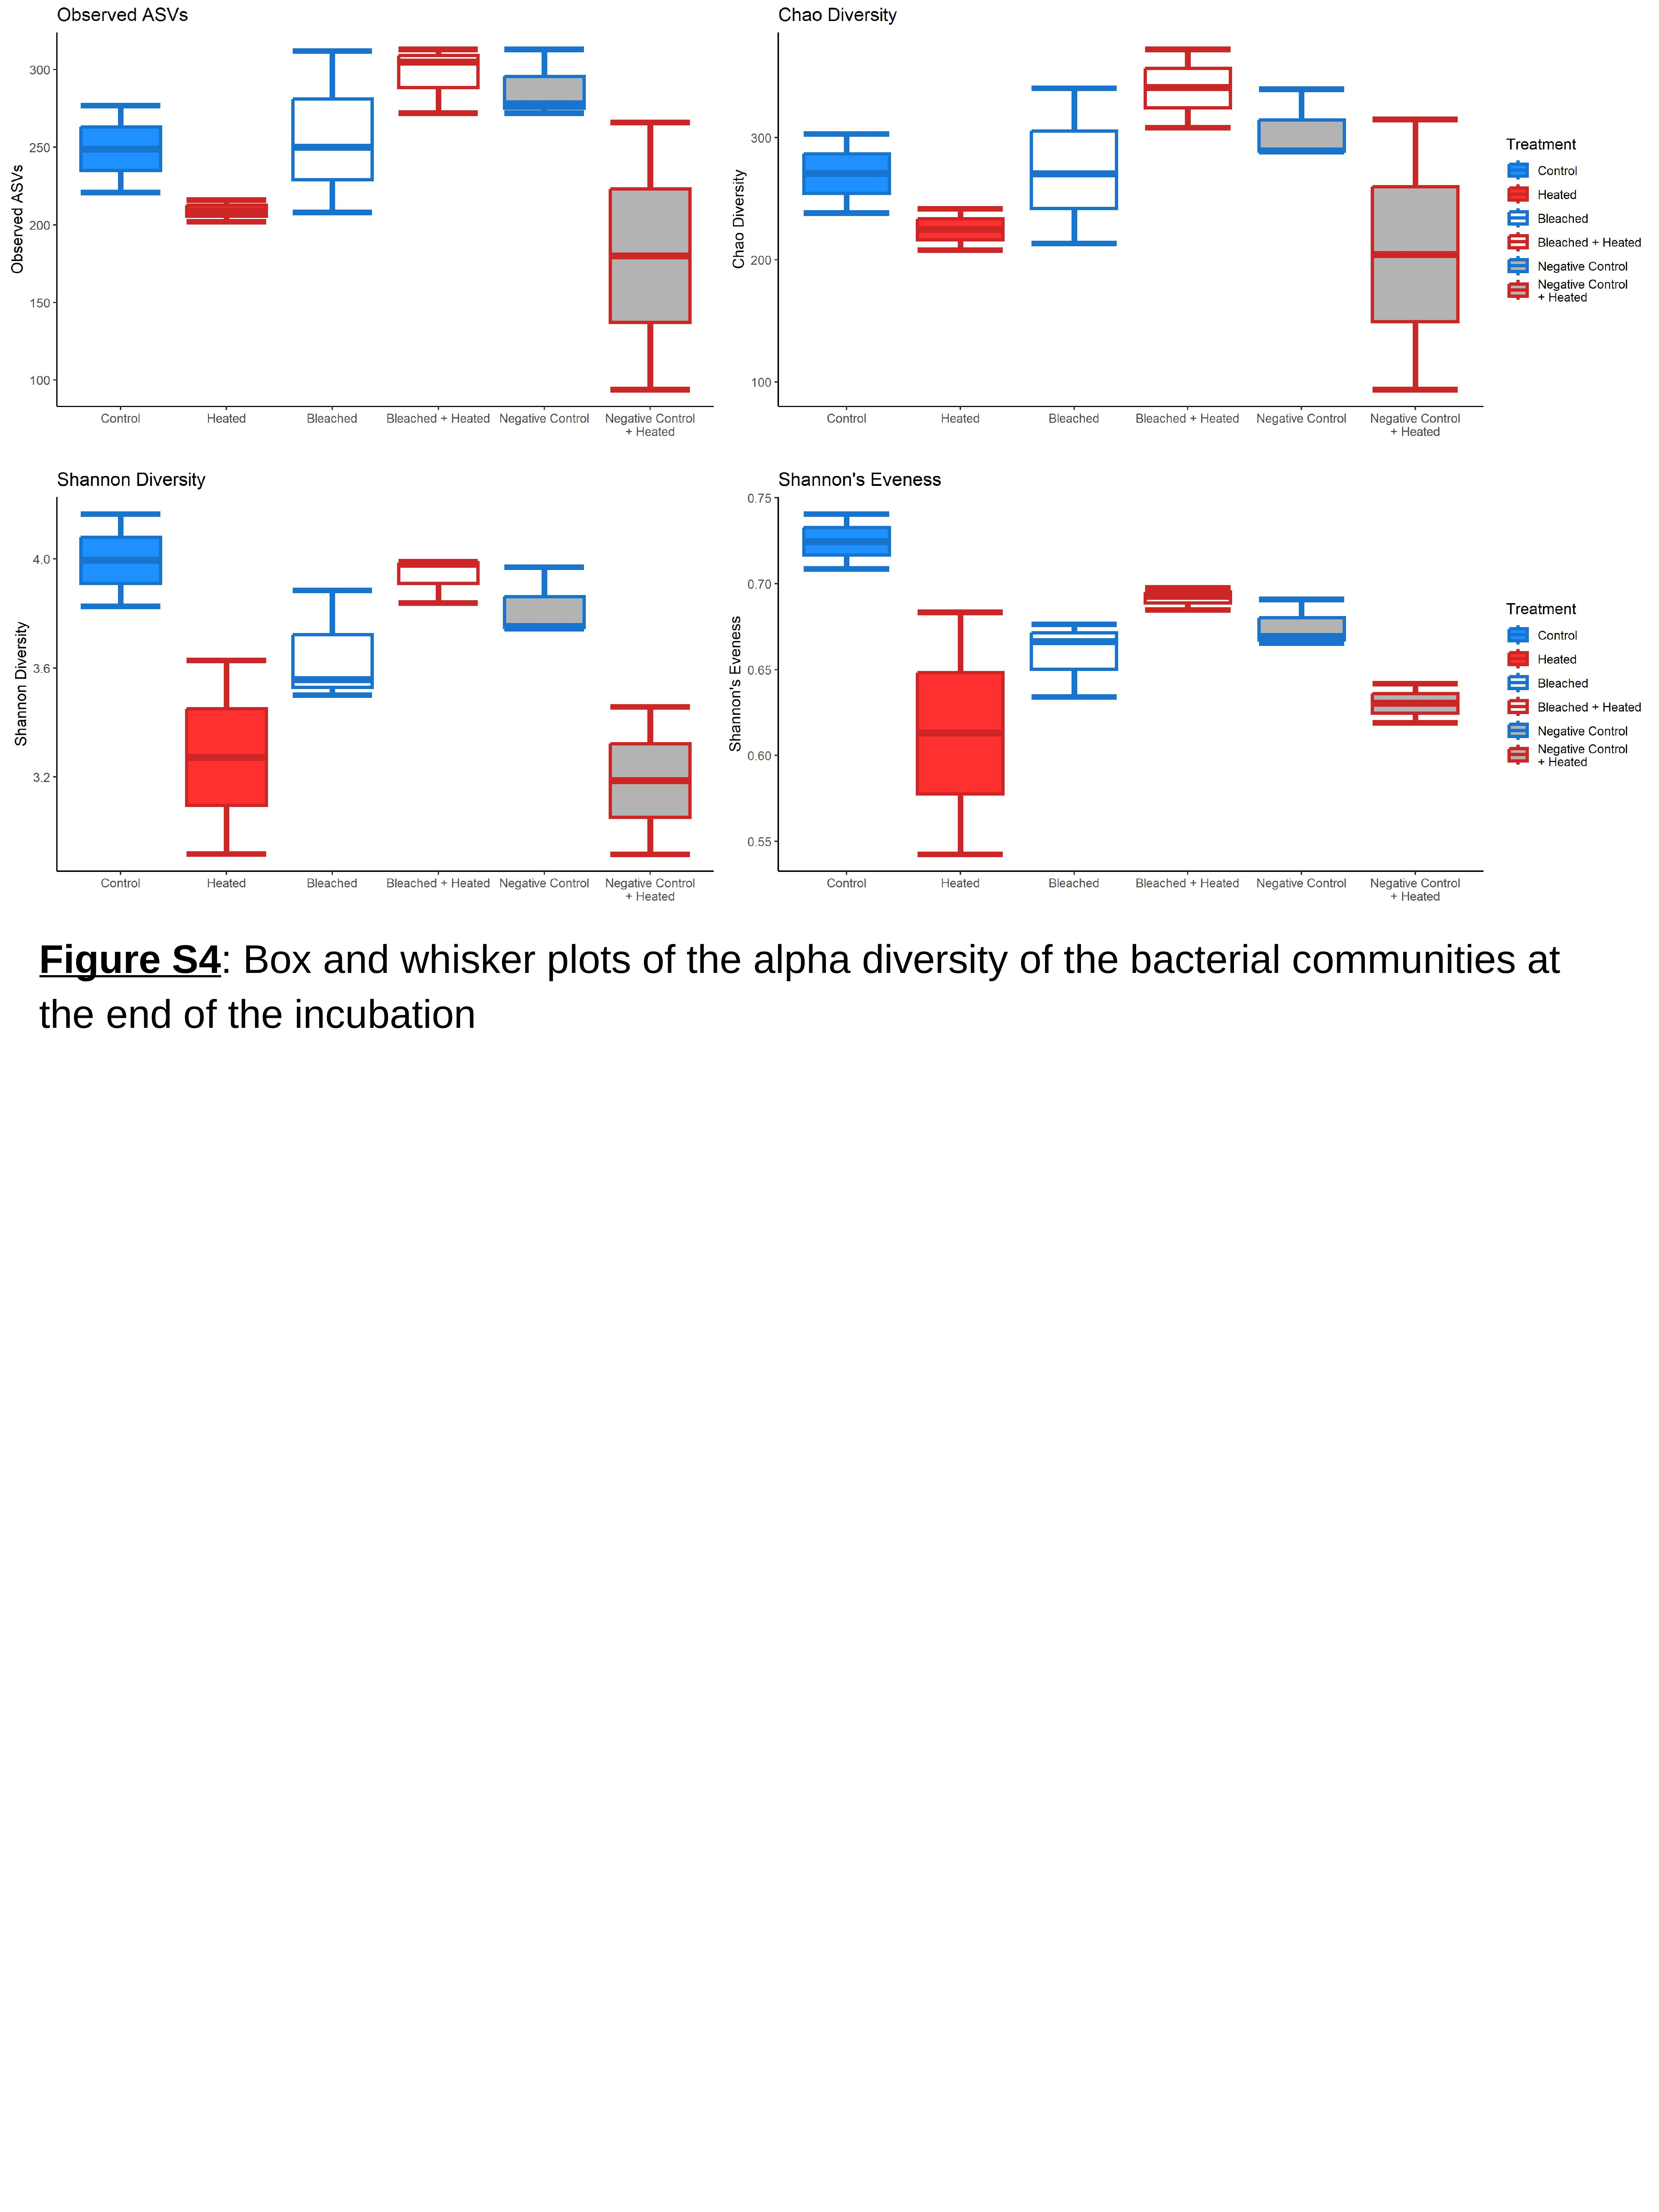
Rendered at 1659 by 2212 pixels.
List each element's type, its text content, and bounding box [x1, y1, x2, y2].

picture [0, 0, 1659, 929]
text_box Figure S4: Box and whisker plots of the alpha diversity of the bacterial communities at the end of the incubation [0, 933, 1659, 1075]
